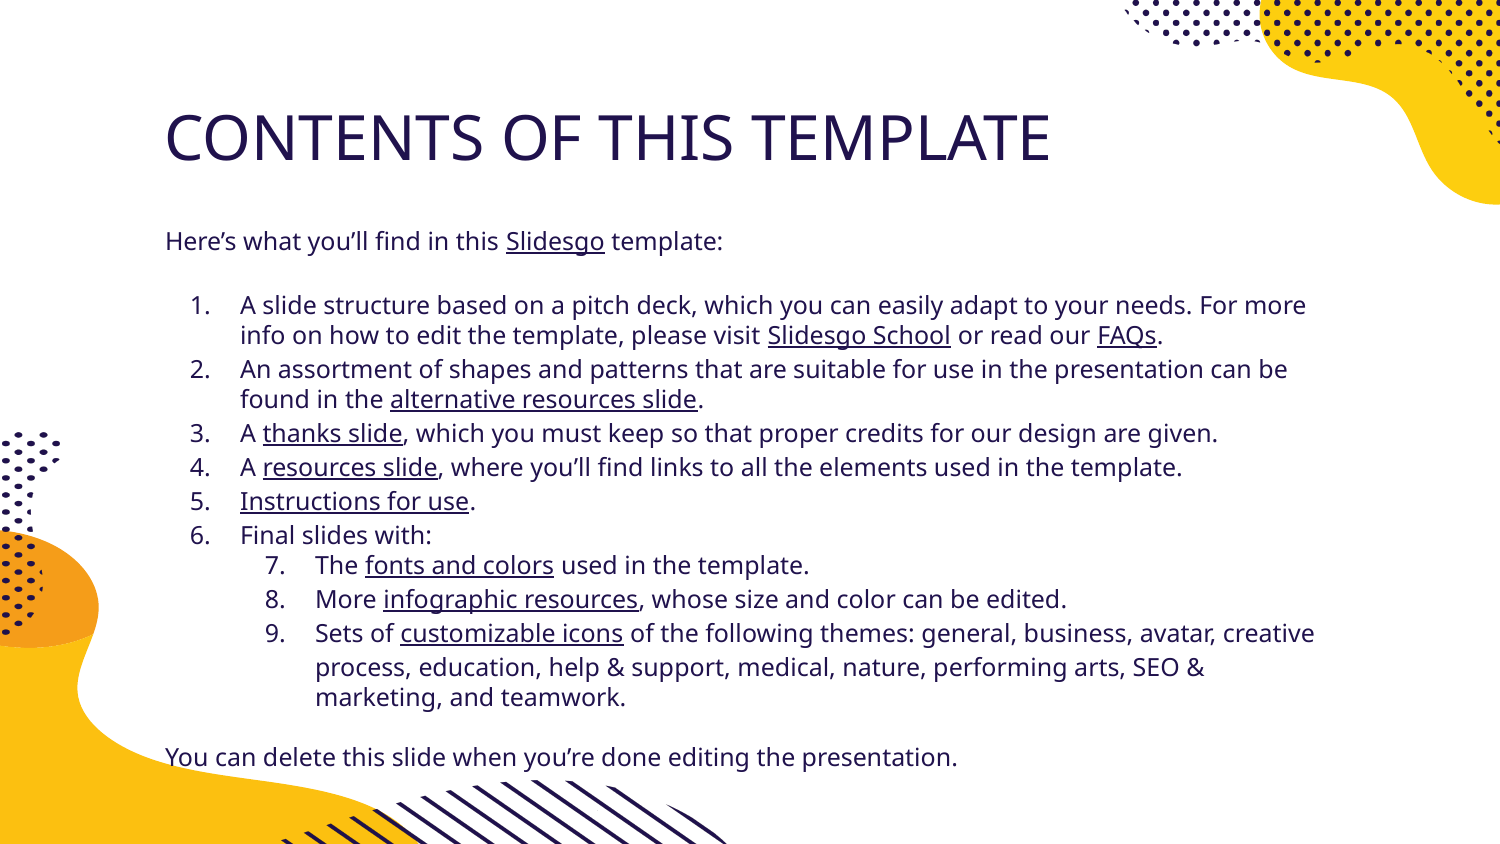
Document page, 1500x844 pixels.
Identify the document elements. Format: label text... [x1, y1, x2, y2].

picture [1122, 0, 1500, 157]
picture [0, 432, 60, 639]
list Here’s what you’ll find in this Slidesgo template: A slide structure based on a pitch deck, which you can easily adapt to your needs. For more info on how to edit the template, please visit Slidesgo School or read our FAQs. An assortment of shapes and patterns that are suitable for use in the presentation can be found in the alternative resources slide. A thanks slide, which you must keep so that proper credits for our design are given. A resources slide, where you’ll find links to all the elements used in the template. Instructions for use. Final slides with: The fonts and colors used in the template. More infographic resources, whose size and color can be edited. Sets of customizable icons of the following themes: general, business, avatar, creative process, education, help & support, medical, nature, performing arts, SEO & marketing, and teamwork. You can delete this slide when you’re done editing the presentation. [150, 210, 1348, 727]
picture [281, 780, 729, 844]
title CONTENTS OF THIS TEMPLATE [149, 82, 1350, 173]
